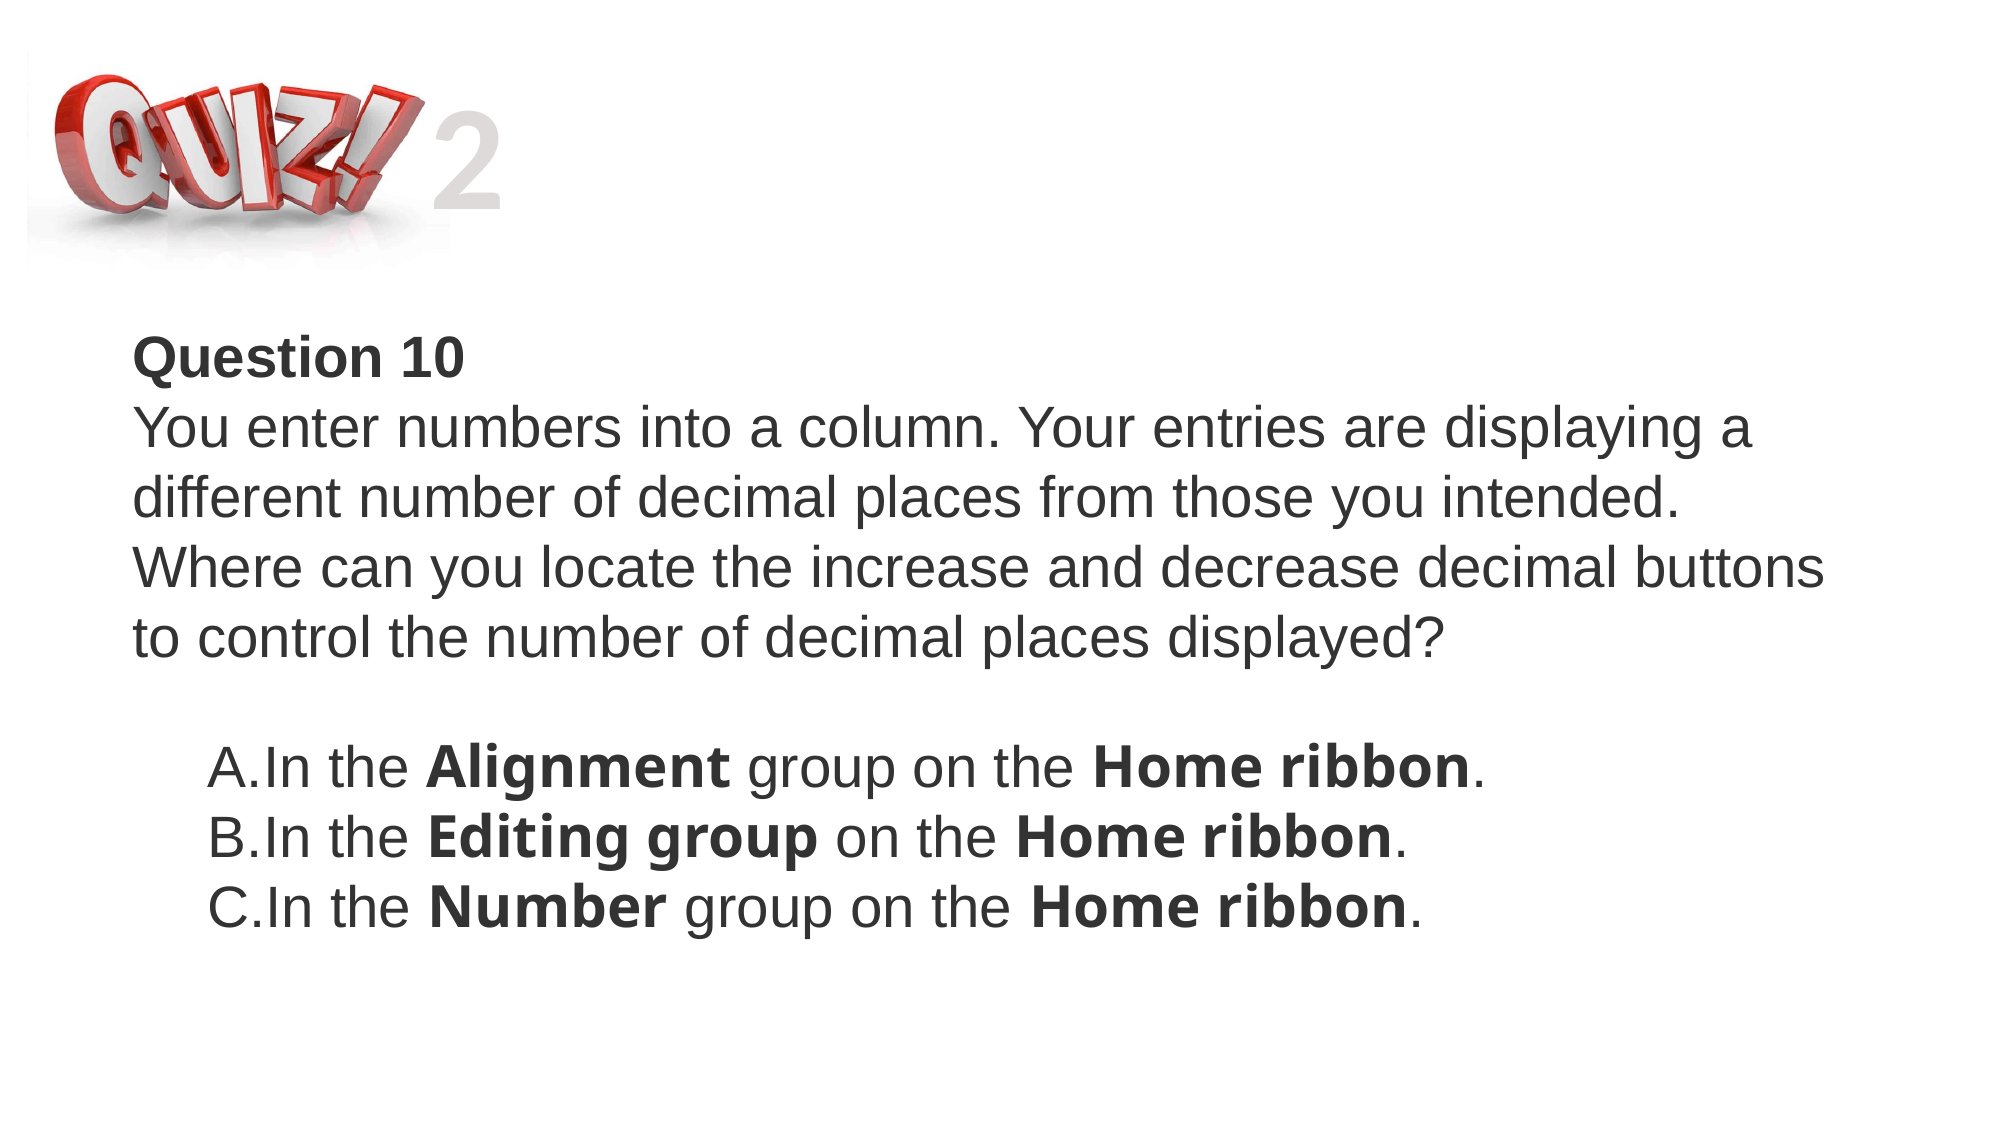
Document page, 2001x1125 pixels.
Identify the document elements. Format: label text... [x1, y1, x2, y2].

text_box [27, 31, 522, 270]
text_box Question 10 You enter numbers into a column. Your entries are displaying a different number of decimal places from those you intended. Where can you locate the increase and decrease decimal buttons to control the number of decimal places displayed? In the Alignment group on the Home ribbon. In the Editing group on the Home ribbon. In the Number group on the Home ribbon. [117, 307, 1855, 1017]
